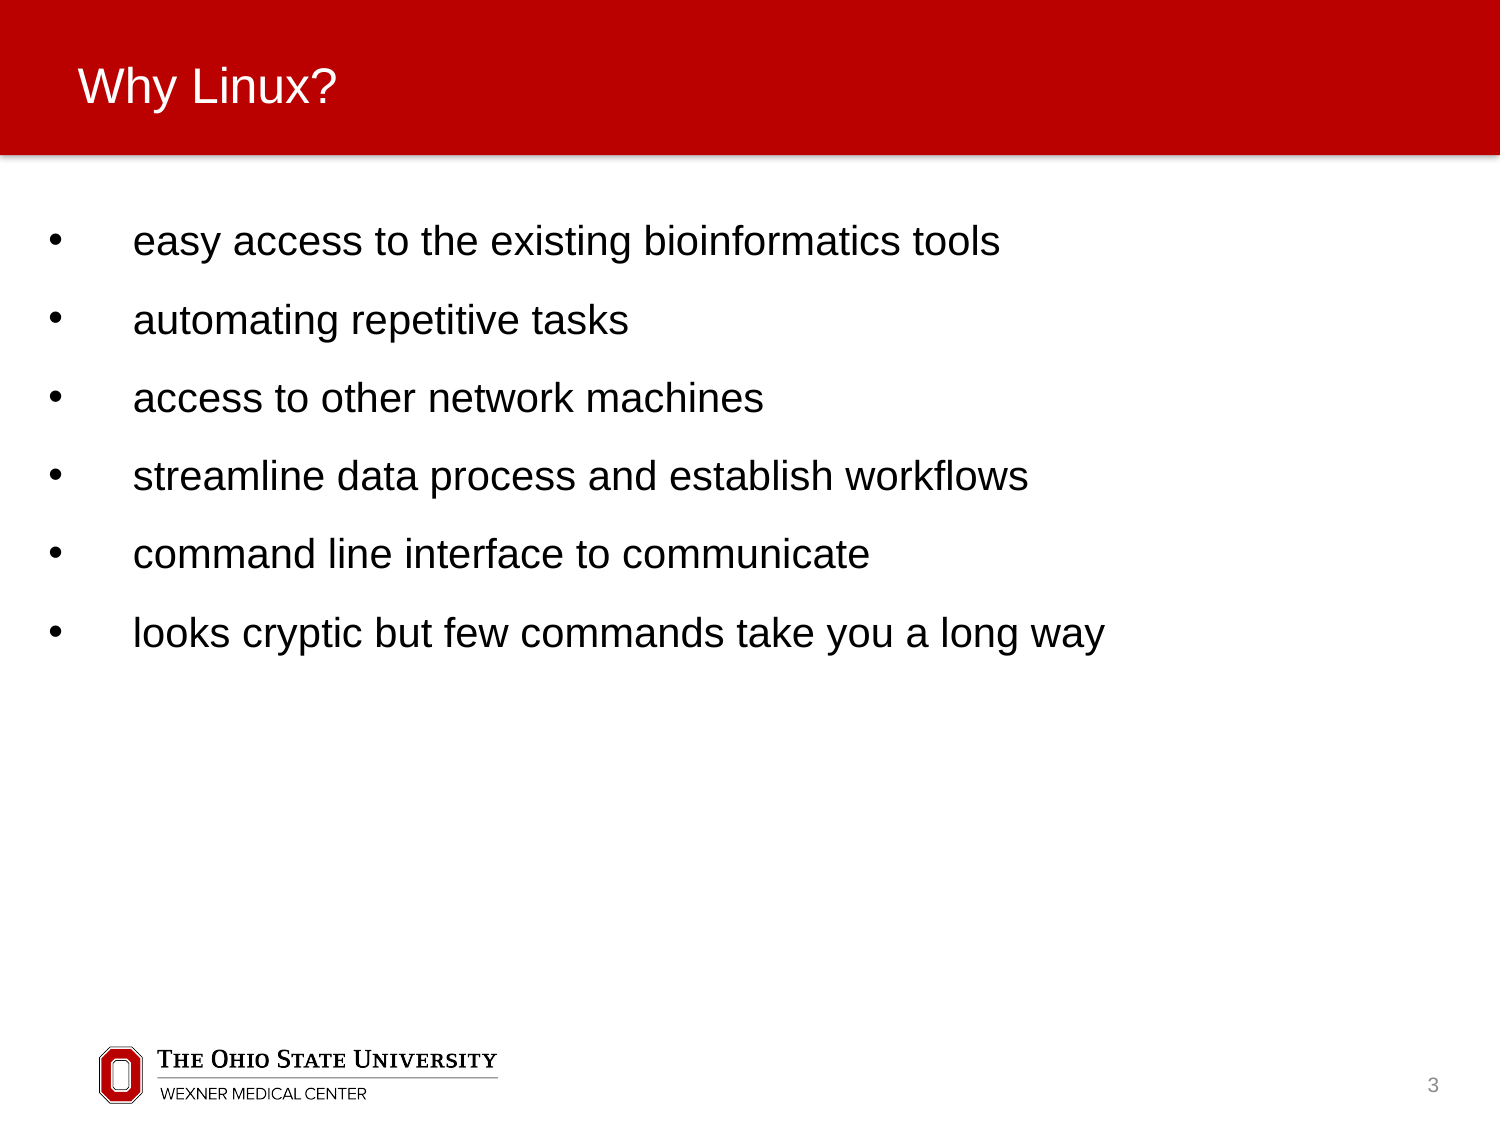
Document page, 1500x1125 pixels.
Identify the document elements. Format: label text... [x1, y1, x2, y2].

title Why Linux? [75, 0, 1425, 114]
slide_number 3 [1412, 1045, 1472, 1105]
text_box easy access to the existing bioinformatics tools automating repetitive tasks access to other network machines streamline data process and establish workflows command line interface to communicate looks cryptic but few commands take you a long way [45, 185, 1443, 734]
picture [99, 1025, 498, 1125]
